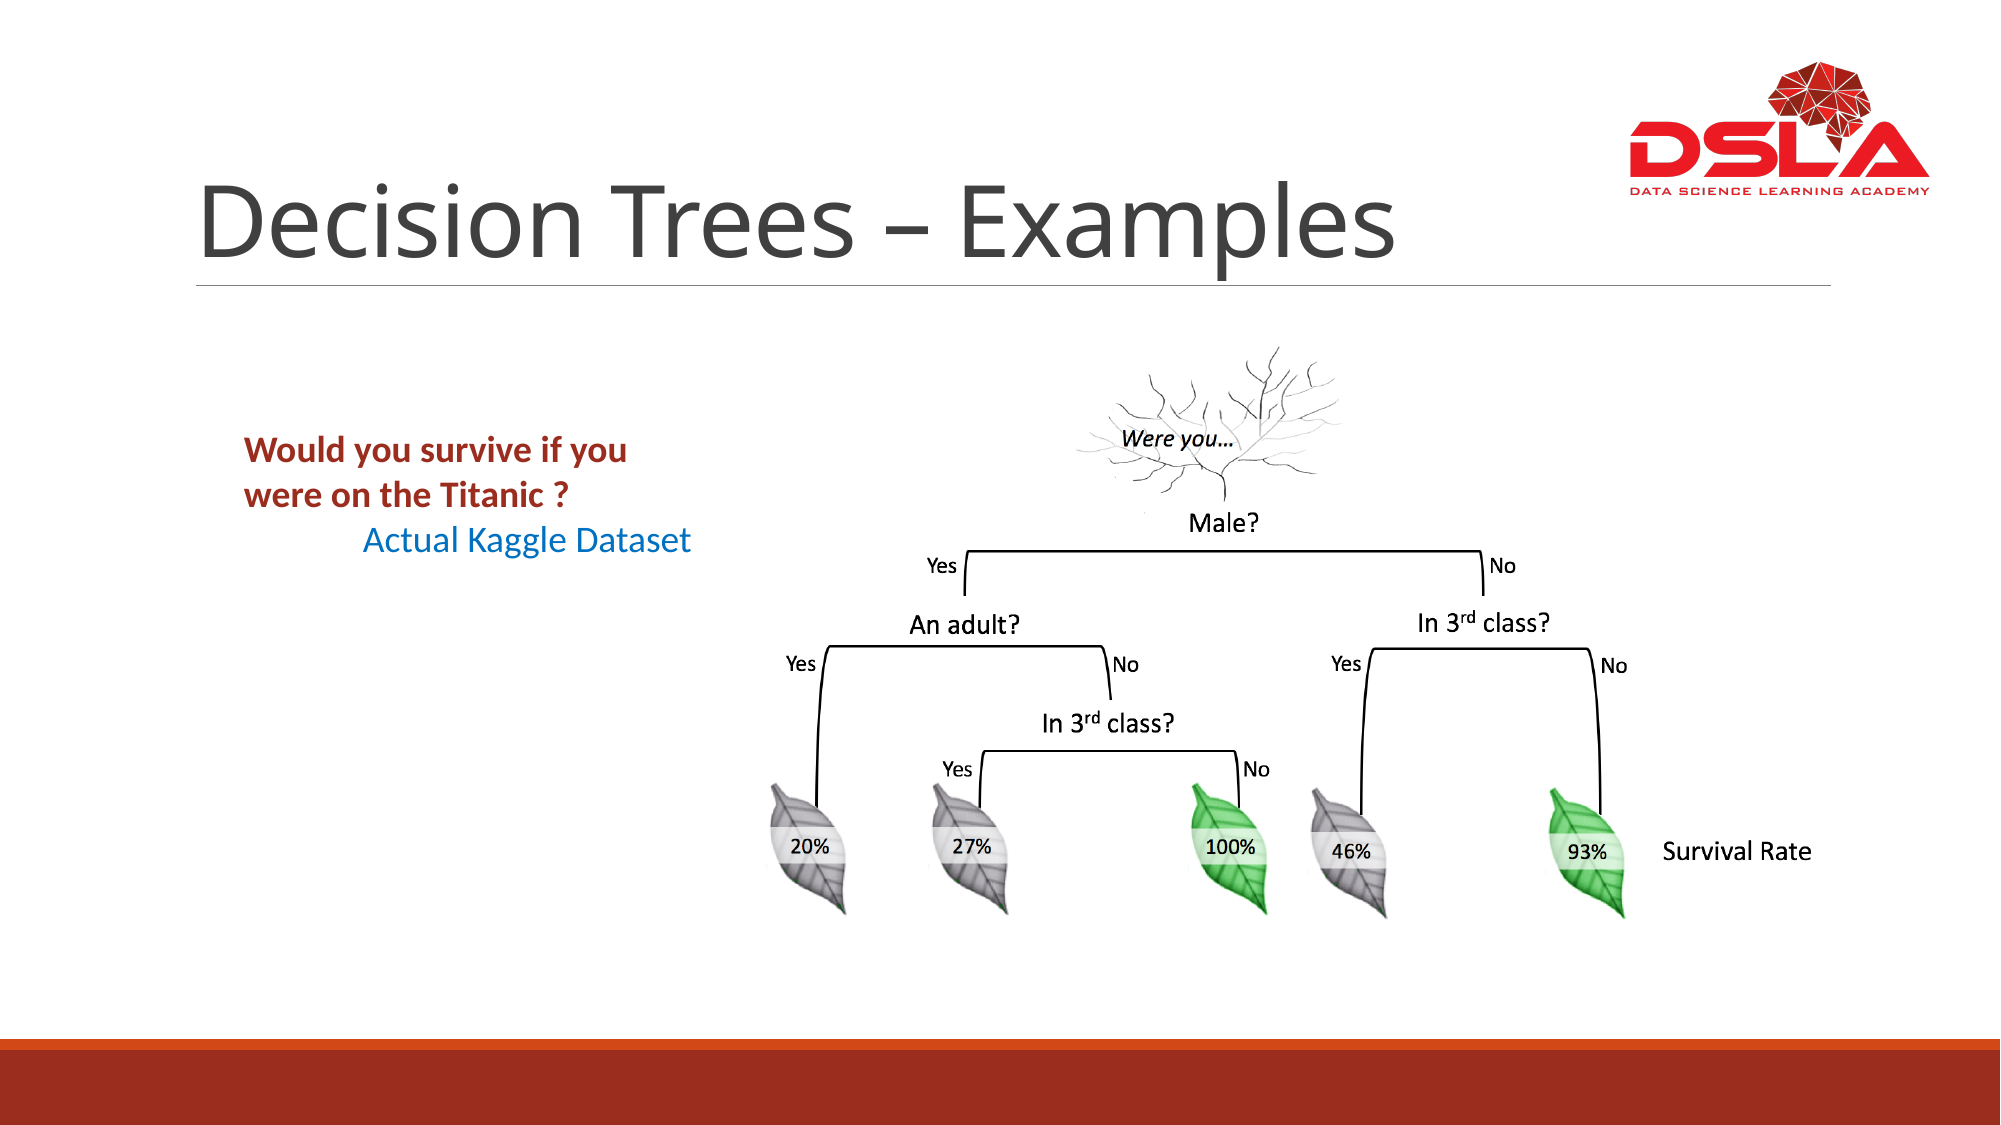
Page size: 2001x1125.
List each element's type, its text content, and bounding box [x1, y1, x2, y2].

text_box Would you survive if you were on the Titanic ? Actual Kaggle Dataset [229, 417, 711, 567]
picture [1605, 16, 1973, 242]
picture [746, 334, 1831, 938]
title Decision Trees – Examples [180, 47, 1830, 285]
